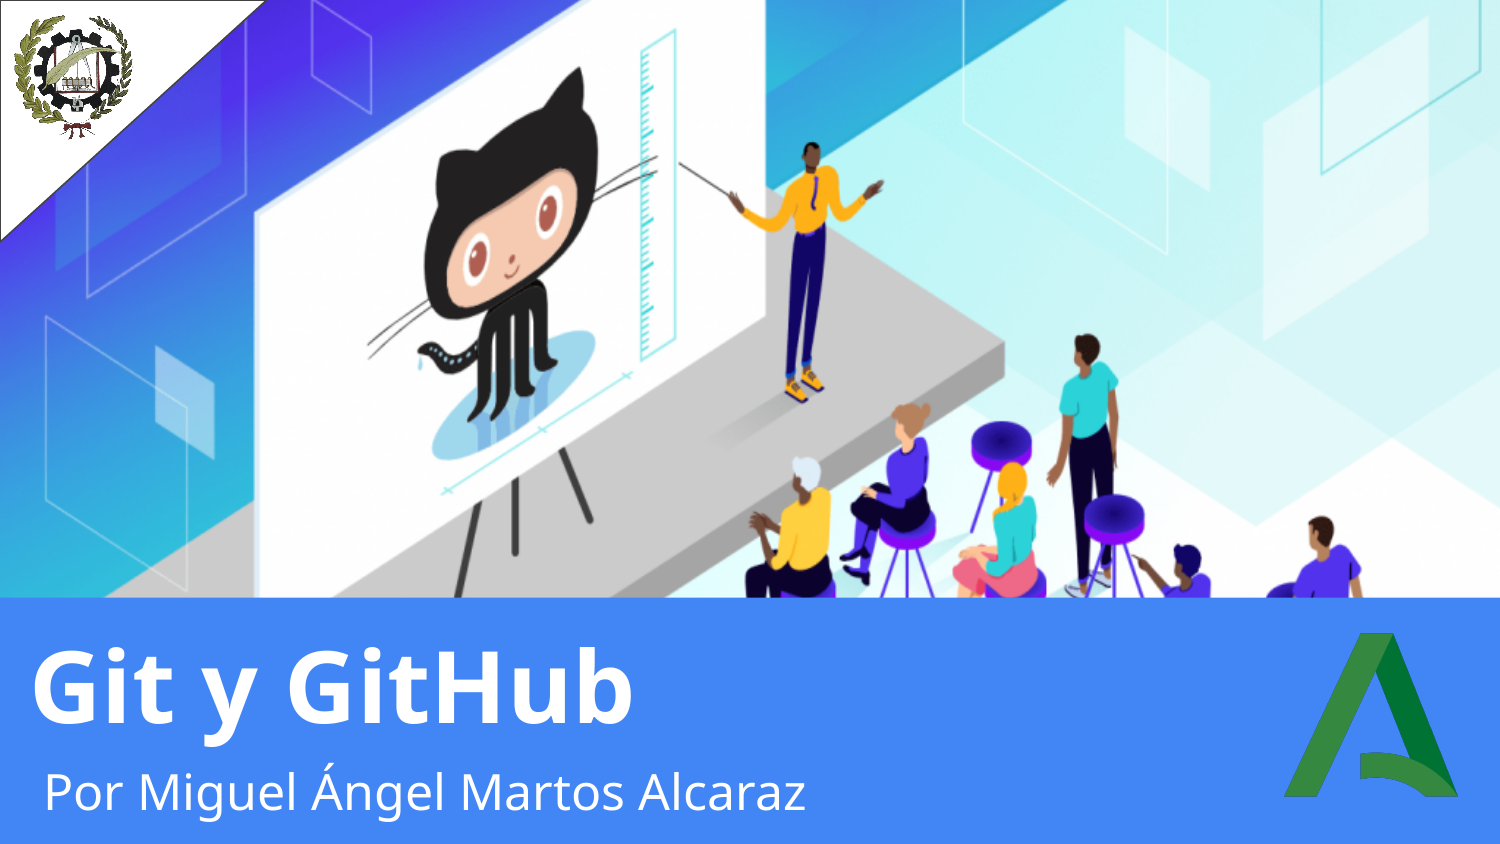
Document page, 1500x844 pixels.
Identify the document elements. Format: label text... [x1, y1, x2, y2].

picture [0, 0, 1500, 597]
picture [1269, 613, 1473, 817]
text_box [0, 154, 98, 243]
text_box [0, 0, 267, 88]
subtitle Por Miguel Ángel Martos Alcaraz [28, 745, 1264, 817]
title Git y GitHub [14, 605, 1364, 759]
text_box [0, 597, 1500, 844]
